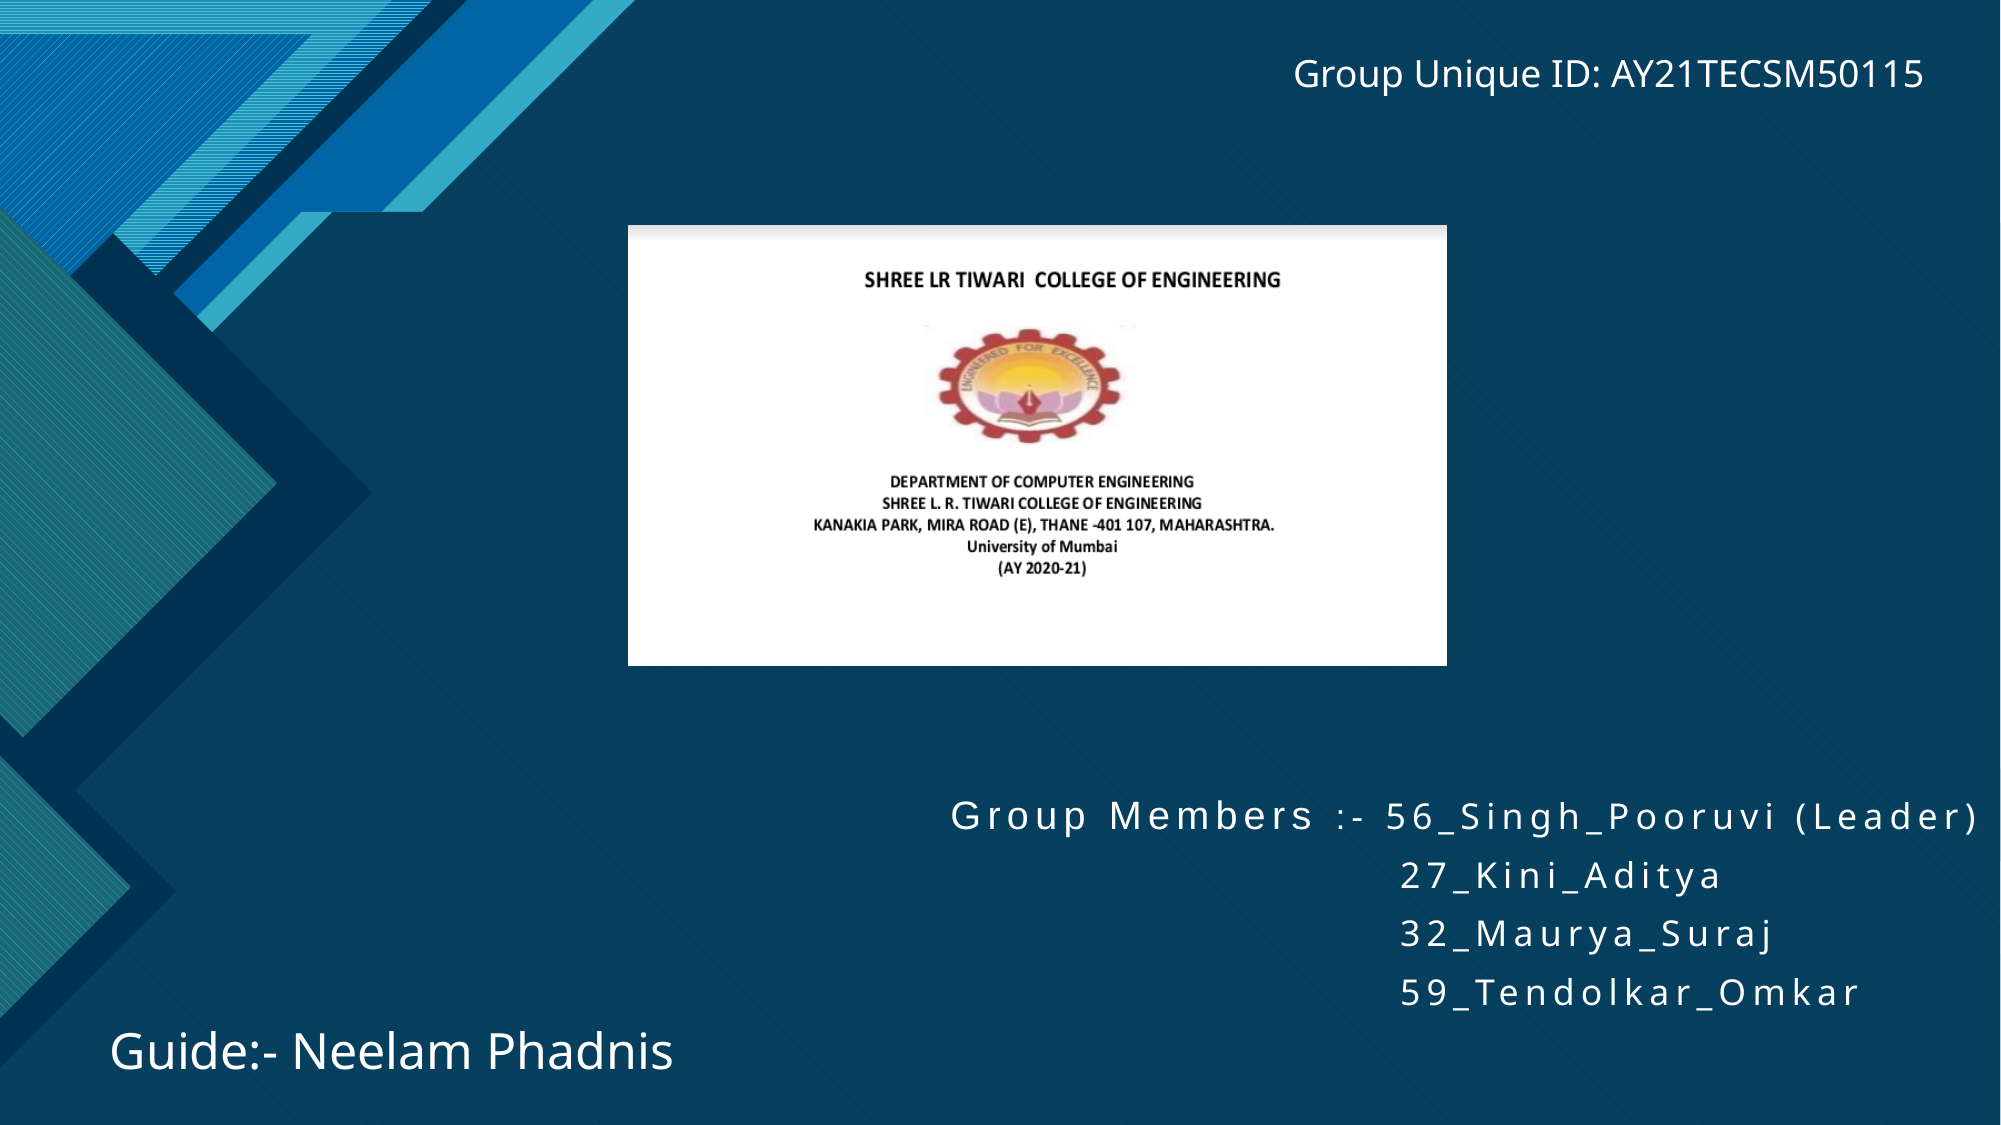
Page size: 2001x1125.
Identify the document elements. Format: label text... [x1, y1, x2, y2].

text_box Guide:- Neelam Phadnis [94, 1012, 690, 1087]
picture [629, 226, 1446, 665]
text_box Group Unique ID: AY21TECSM50115 [1278, 42, 1950, 103]
subtitle Group Members :- 56_Singh_Pooruvi (Leader) 27_Kini_Aditya 32_Maurya_Suraj 59_Tendolkar_Omkar [935, 787, 2000, 1050]
